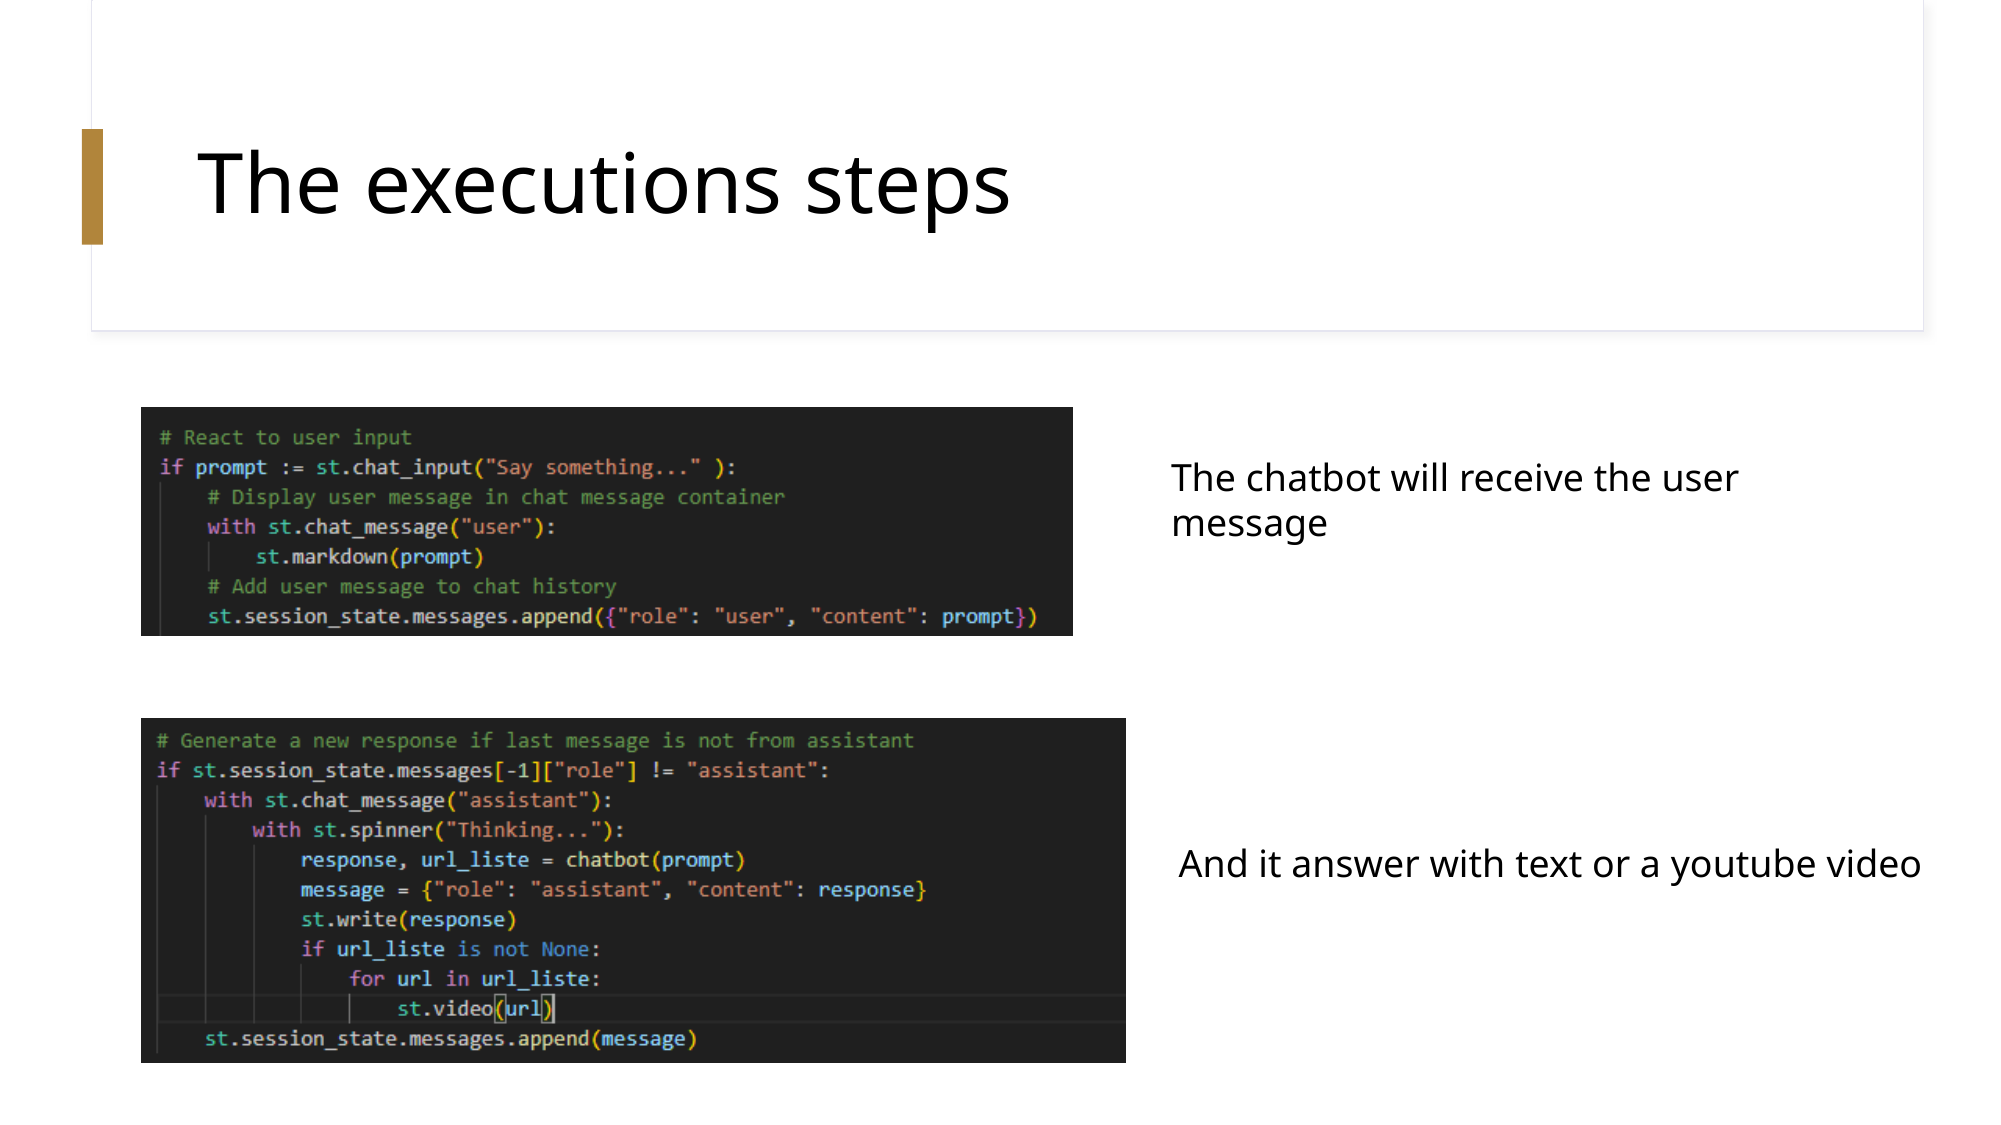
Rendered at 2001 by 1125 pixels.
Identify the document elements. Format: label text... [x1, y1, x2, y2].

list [141, 407, 1073, 636]
title The executions steps [183, 90, 1851, 284]
text_box And it answer with text or a youtube video [1163, 832, 1938, 893]
picture [141, 718, 1126, 1063]
text_box The chatbot will receive the user message [1156, 446, 1851, 552]
